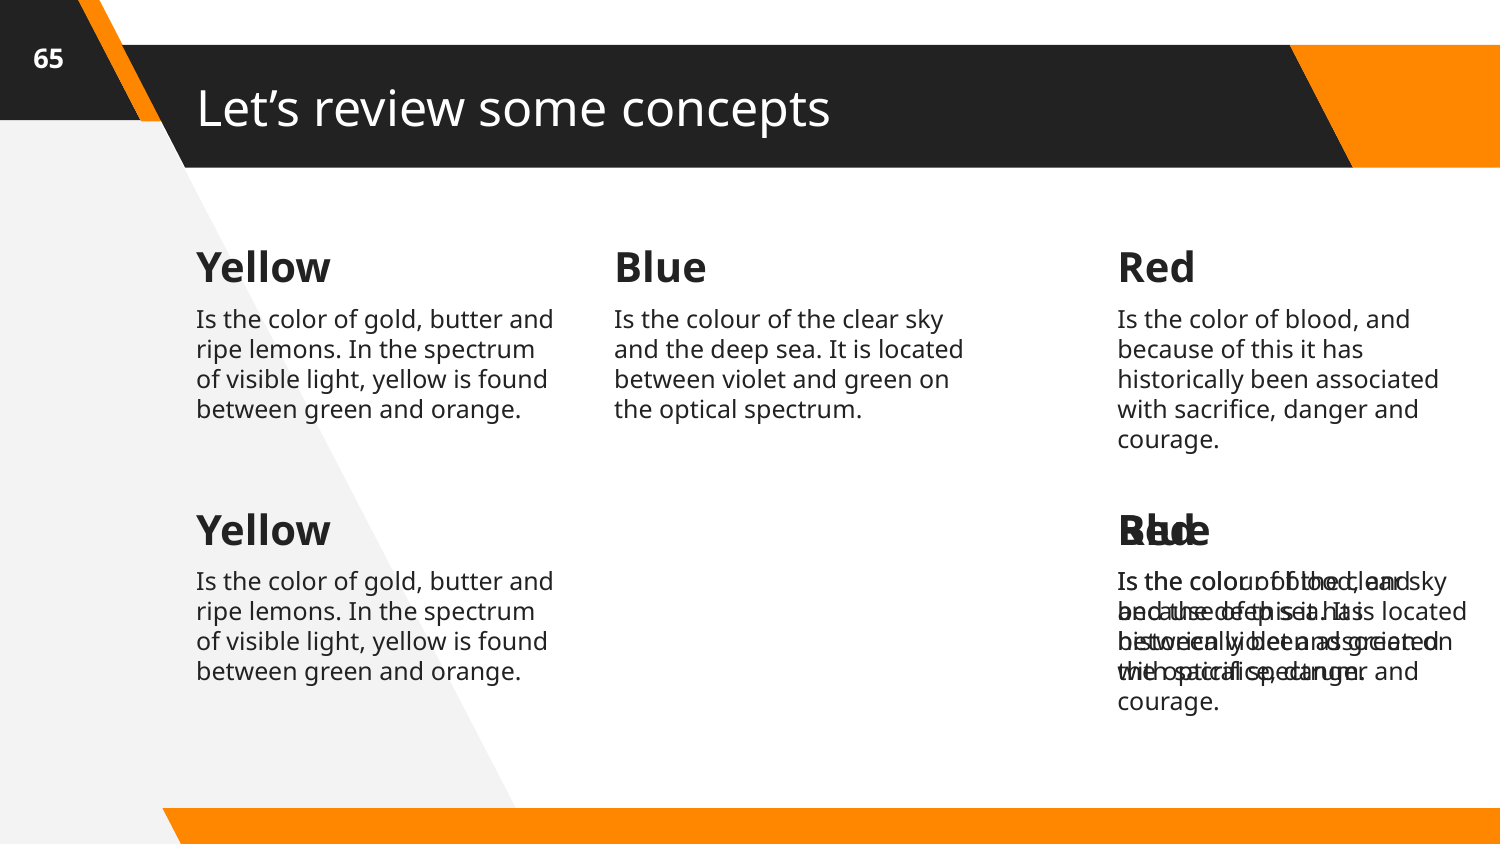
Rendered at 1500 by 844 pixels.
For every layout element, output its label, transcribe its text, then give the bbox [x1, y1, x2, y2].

slide_number 65 [0, 0, 98, 121]
list Red Is the color of blood, and because of this it has historically been associated with sacrifice, danger and courage. [1102, 488, 1500, 759]
list Yellow Is the color of gold, butter and ripe lemons. In the spectrum of visible light, yellow is found between green and orange. [181, 225, 579, 488]
list Blue Is the colour of the clear sky and the deep sea. It is located between violet and green on the optical spectrum. [599, 225, 997, 496]
list Red Is the color of blood, and because of this it has historically been associated with sacrifice, danger and courage. [1102, 225, 1500, 488]
list Yellow Is the color of gold, butter and ripe lemons. In the spectrum of visible light, yellow is found between green and orange. [181, 488, 579, 759]
title Let’s review some concepts [181, 45, 1285, 169]
